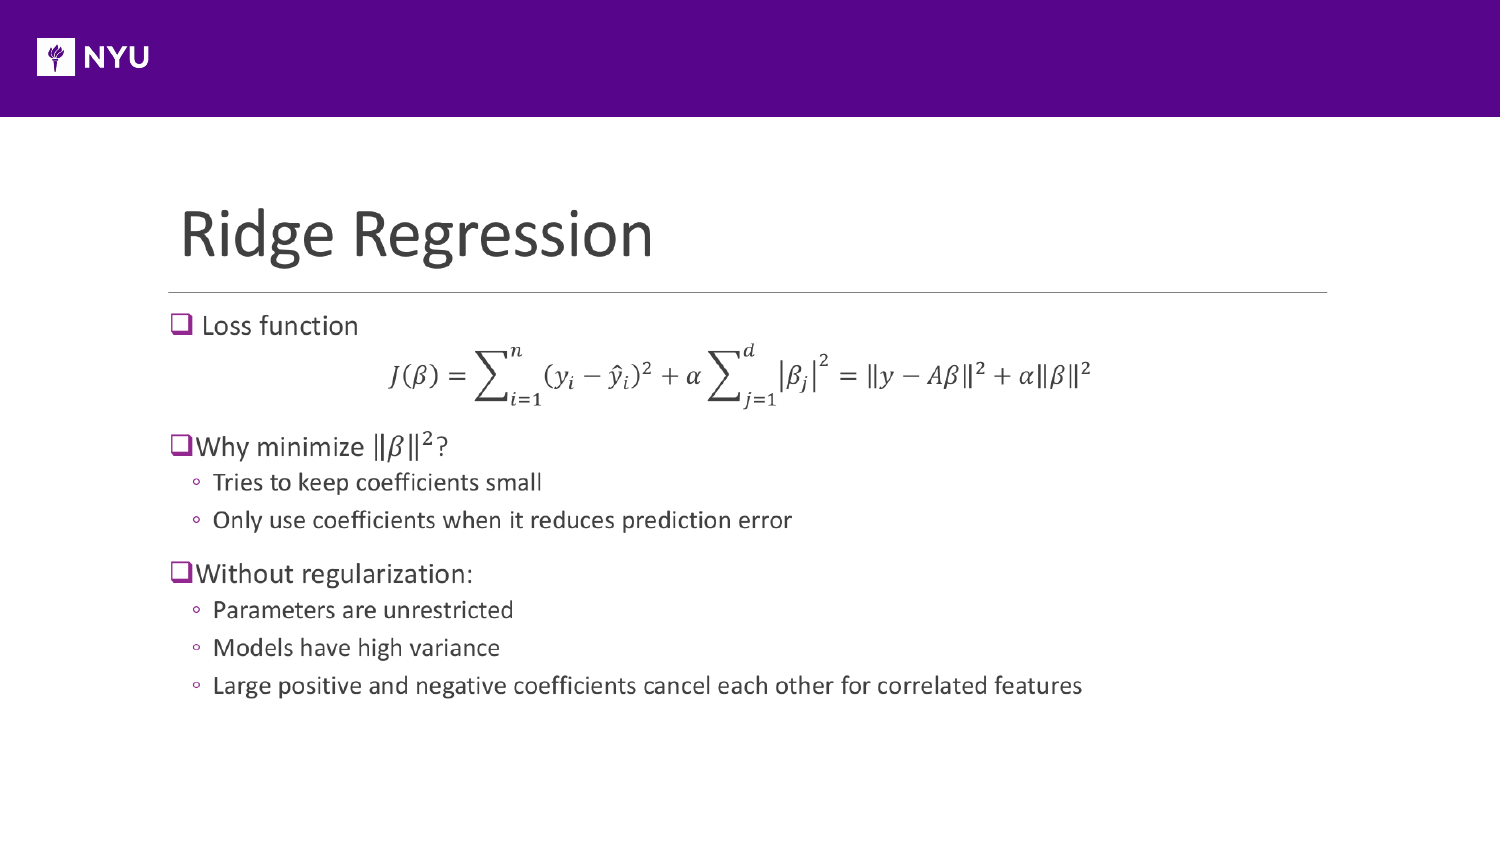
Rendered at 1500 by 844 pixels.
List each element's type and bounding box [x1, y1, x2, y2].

picture [54, 139, 1446, 821]
picture [37, 38, 149, 76]
